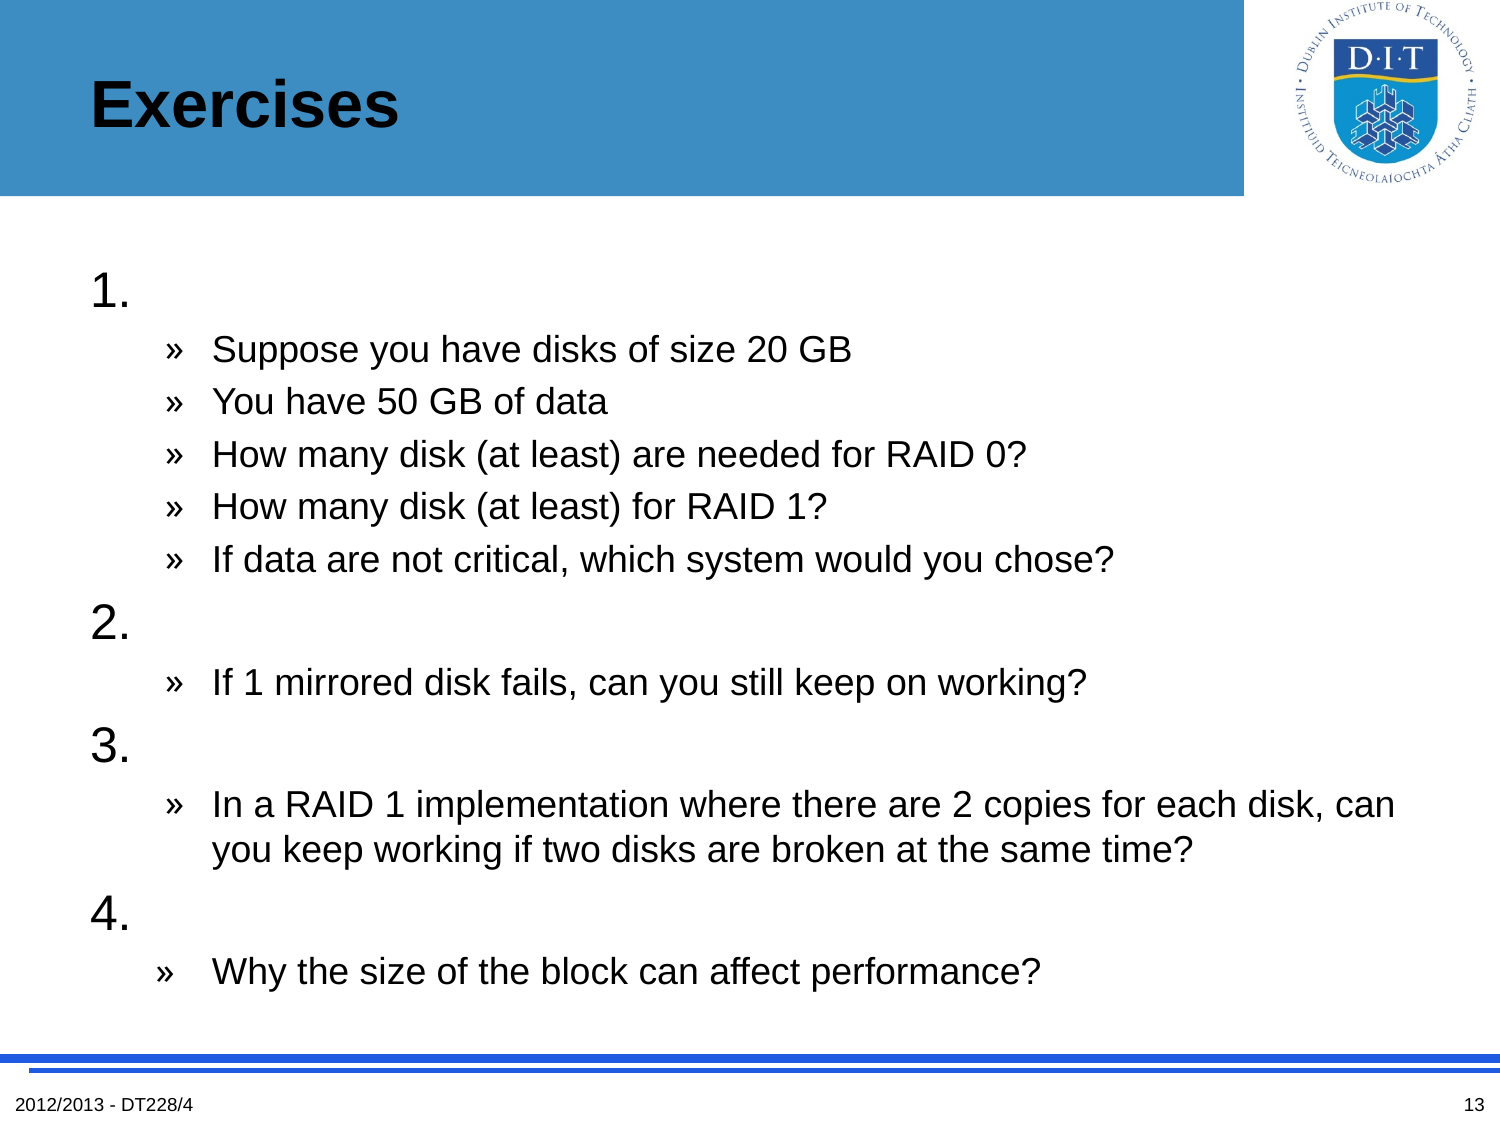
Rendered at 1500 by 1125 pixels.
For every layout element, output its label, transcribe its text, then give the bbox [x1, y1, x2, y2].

picture [1293, 0, 1478, 185]
list 1. Suppose you have disks of size 20 GB You have 50 GB of data How many disk (at least) are needed for RAID 0? How many disk (at least) for RAID 1? If data are not critical, which system would you chose? 2. If 1 mirrored disk fails, can you still keep on working? 3. In a RAID 1 implementation where there are 2 copies for each disk, can you keep working if two disks are broken at the same time? 4. Why the size of the block can affect performance? [74, 249, 1426, 1051]
title Exercises [74, 18, 1105, 182]
slide_number 13 [1149, 1084, 1500, 1125]
slide_number 2012/2013 - DT228/4 [0, 1084, 351, 1125]
